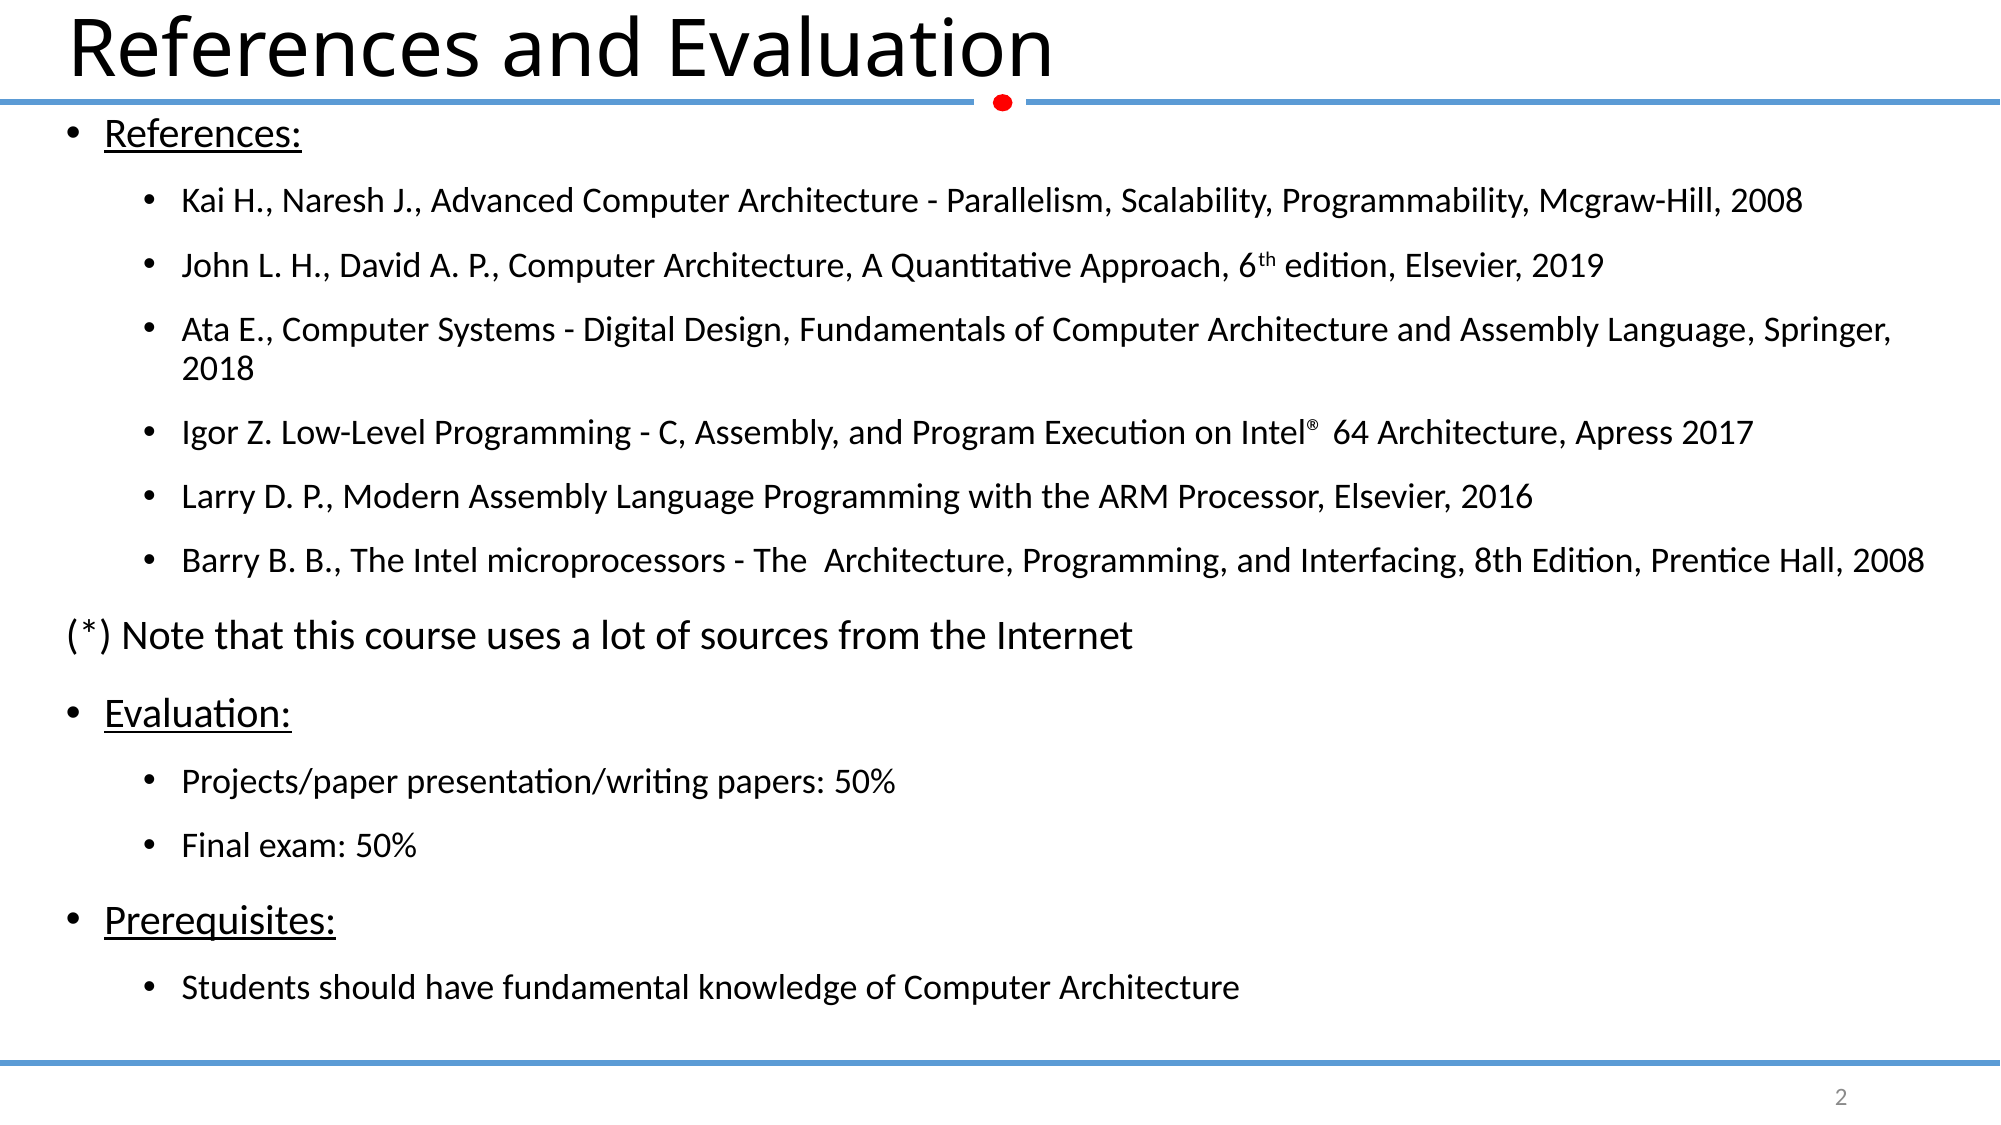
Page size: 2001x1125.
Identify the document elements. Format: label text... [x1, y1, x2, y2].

title References and Evaluation [52, 0, 1955, 102]
list References: Kai H., Naresh J., Advanced Computer Architecture - Parallelism, Scalability, Programmability, Mcgraw-Hill, 2008 John L. H., David A. P., Computer Architecture, A Quantitative Approach, 6th edition, Elsevier, 2019 Ata E., Computer Systems - Digital Design, Fundamentals of Computer Architecture and Assembly Language, Springer, 2018 Igor Z. Low-Level Programming - C, Assembly, and Program Execution on Intel® 64 Architecture, Apress 2017 Larry D. P., Modern Assembly Language Programming with the ARM Processor, Elsevier, 2016 Barry B. B., The Intel microprocessors - The Architecture, Programming, and Interfacing, 8th Edition, Prentice Hall, 2008 (*) Note that this course uses a lot of sources from the Internet Evaluation: Projects/paper presentation/writing papers: 50% Final exam: 50% Prerequisites: Students should have fundamental knowledge of Computer Architecture [50, 103, 1953, 1062]
slide_number 2 [1412, 1065, 1863, 1125]
